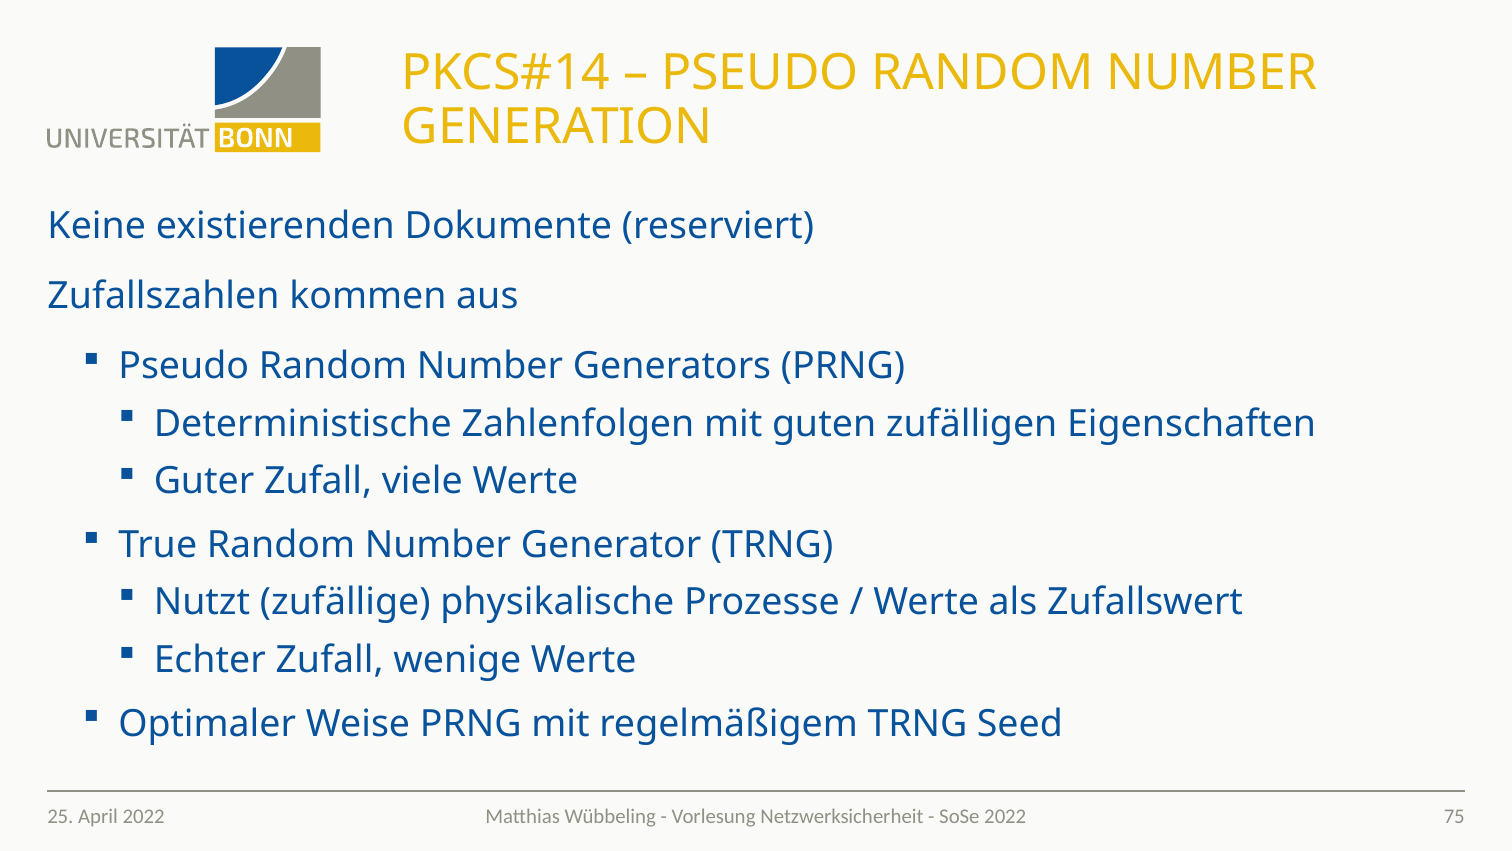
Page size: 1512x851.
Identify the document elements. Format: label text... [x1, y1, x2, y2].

footer Matthias Wübbeling - Vorlesung Netzwerksicherheit - SoSe 2022 [342, 791, 1170, 839]
slide_number 75 [1370, 791, 1465, 839]
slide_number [47, 791, 189, 839]
title PKCS#14 – Pseudo random number generation [401, 47, 1465, 154]
list Keine existierenden Dokumente (reserviert) Zufallszahlen kommen aus Pseudo Random Number Generators (PRNG) Deterministische Zahlenfolgen mit guten zufälligen Eigenschaften Guter Zufall, viele Werte True Random Number Generator (TRNG) Nutzt (zufällige) physikalische Prozesse / Werte als Zufallswert Echter Zufall, wenige Werte Optimaler Weise PRNG mit regelmäßigem TRNG Seed [47, 200, 1465, 745]
